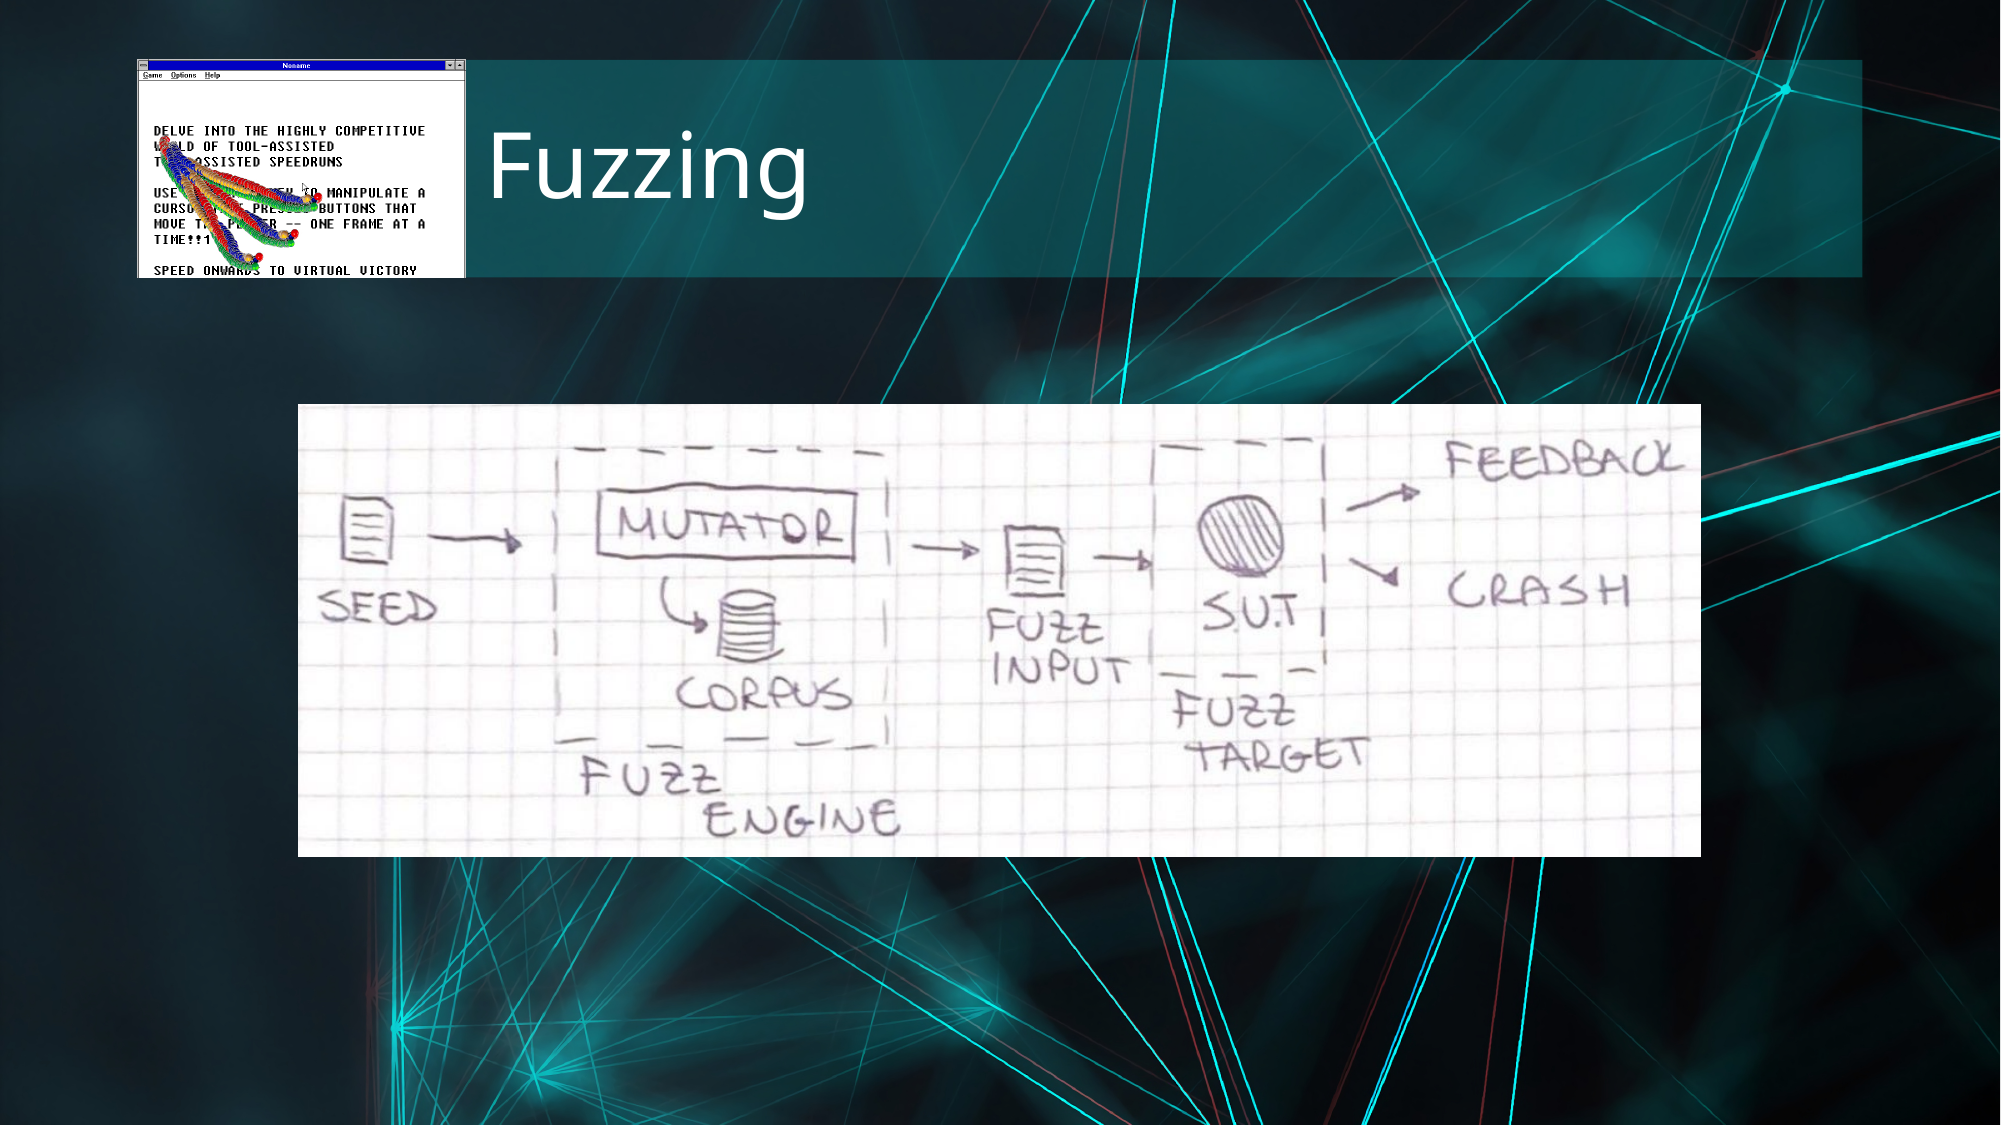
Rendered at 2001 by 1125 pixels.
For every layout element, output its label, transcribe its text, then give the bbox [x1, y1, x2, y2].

title Fuzzing [466, 59, 1863, 278]
picture [0, 0, 2001, 1125]
